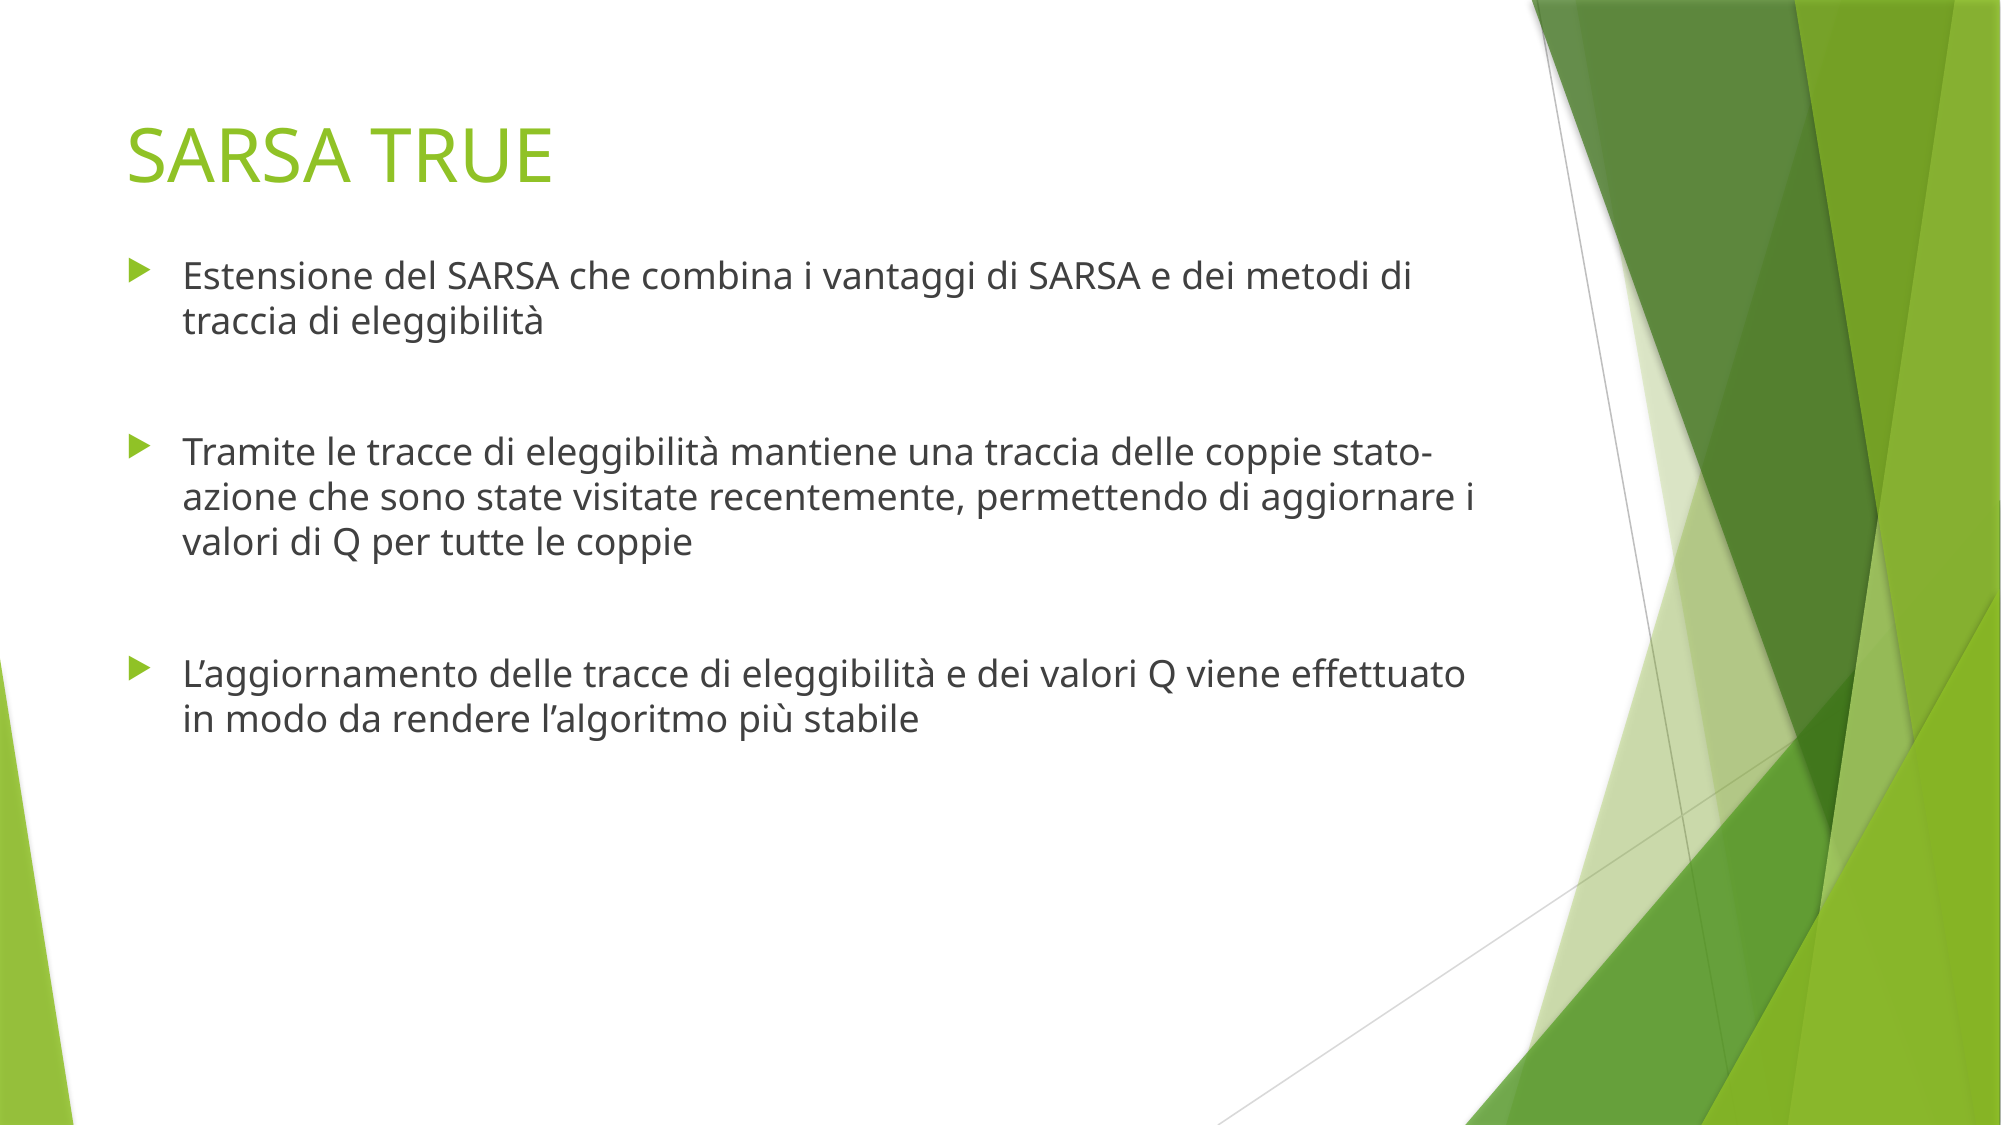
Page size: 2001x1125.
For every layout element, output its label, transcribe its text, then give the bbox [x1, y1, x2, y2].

list Estensione del SARSA che combina i vantaggi di SARSA e dei metodi di traccia di eleggibilità Tramite le tracce di eleggibilità mantiene una traccia delle coppie stato-azione che sono state visitate recentemente, permettendo di aggiornare i valori di Q per tutte le coppie L’aggiornamento delle tracce di eleggibilità e dei valori Q viene effettuato in modo da rendere l’algoritmo più stabile [111, 244, 1522, 881]
title SARSA TRUE [111, 99, 1522, 244]
